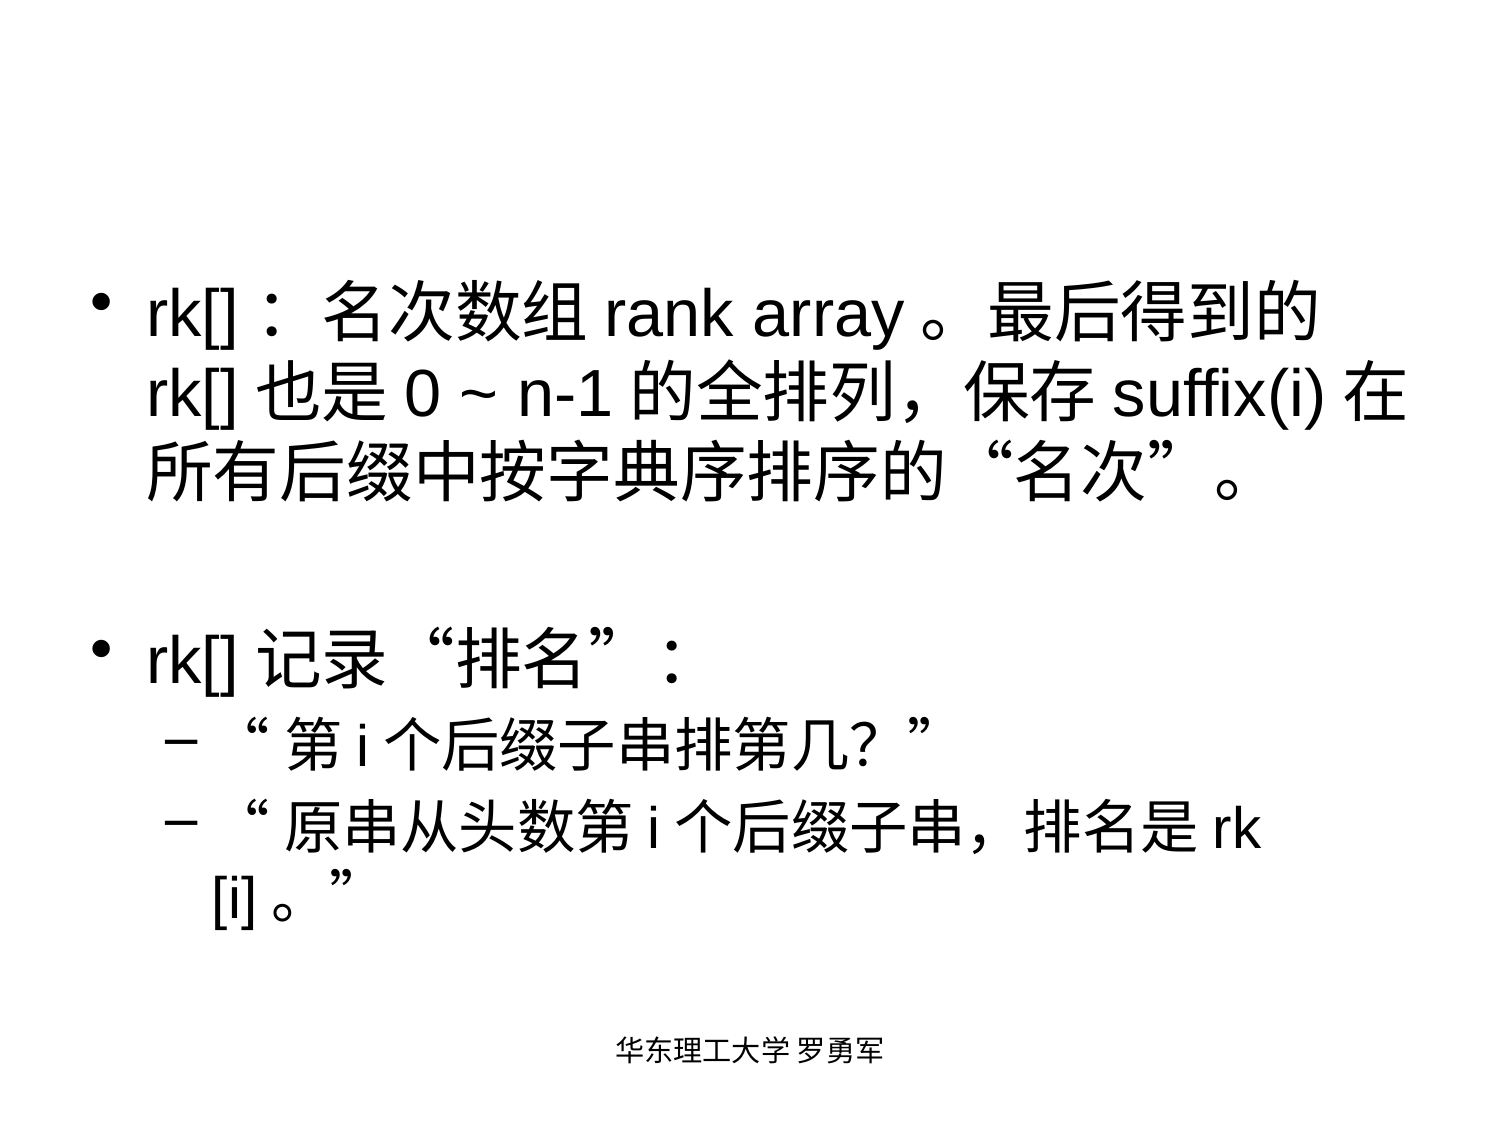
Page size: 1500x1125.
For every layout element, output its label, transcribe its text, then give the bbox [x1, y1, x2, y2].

footer 华东理工大学 罗勇军 [512, 1024, 988, 1103]
list rk[]：名次数组rank array。最后得到的rk[]也是0 ~ n-1的全排列，保存suffix(i)在所有后缀中按字典序排序的“名次”。 rk[]记录“排名”： “第i个后缀子串排第几？” “原串从头数第i个后缀子串，排名是rk[i]。” [75, 262, 1425, 1005]
